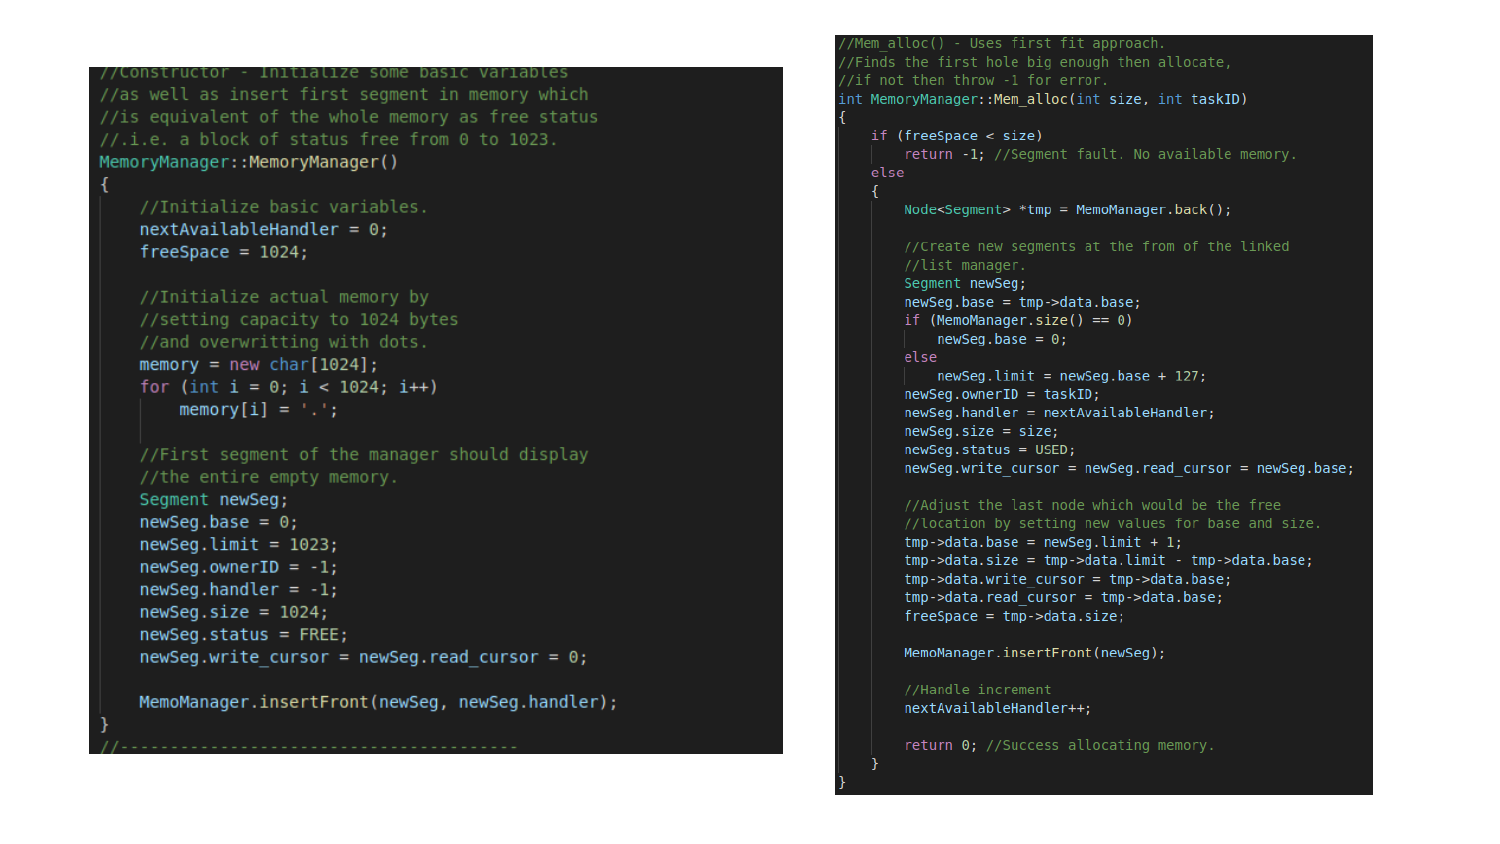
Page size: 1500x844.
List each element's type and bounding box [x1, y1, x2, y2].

picture [835, 34, 1373, 795]
picture [89, 67, 783, 754]
